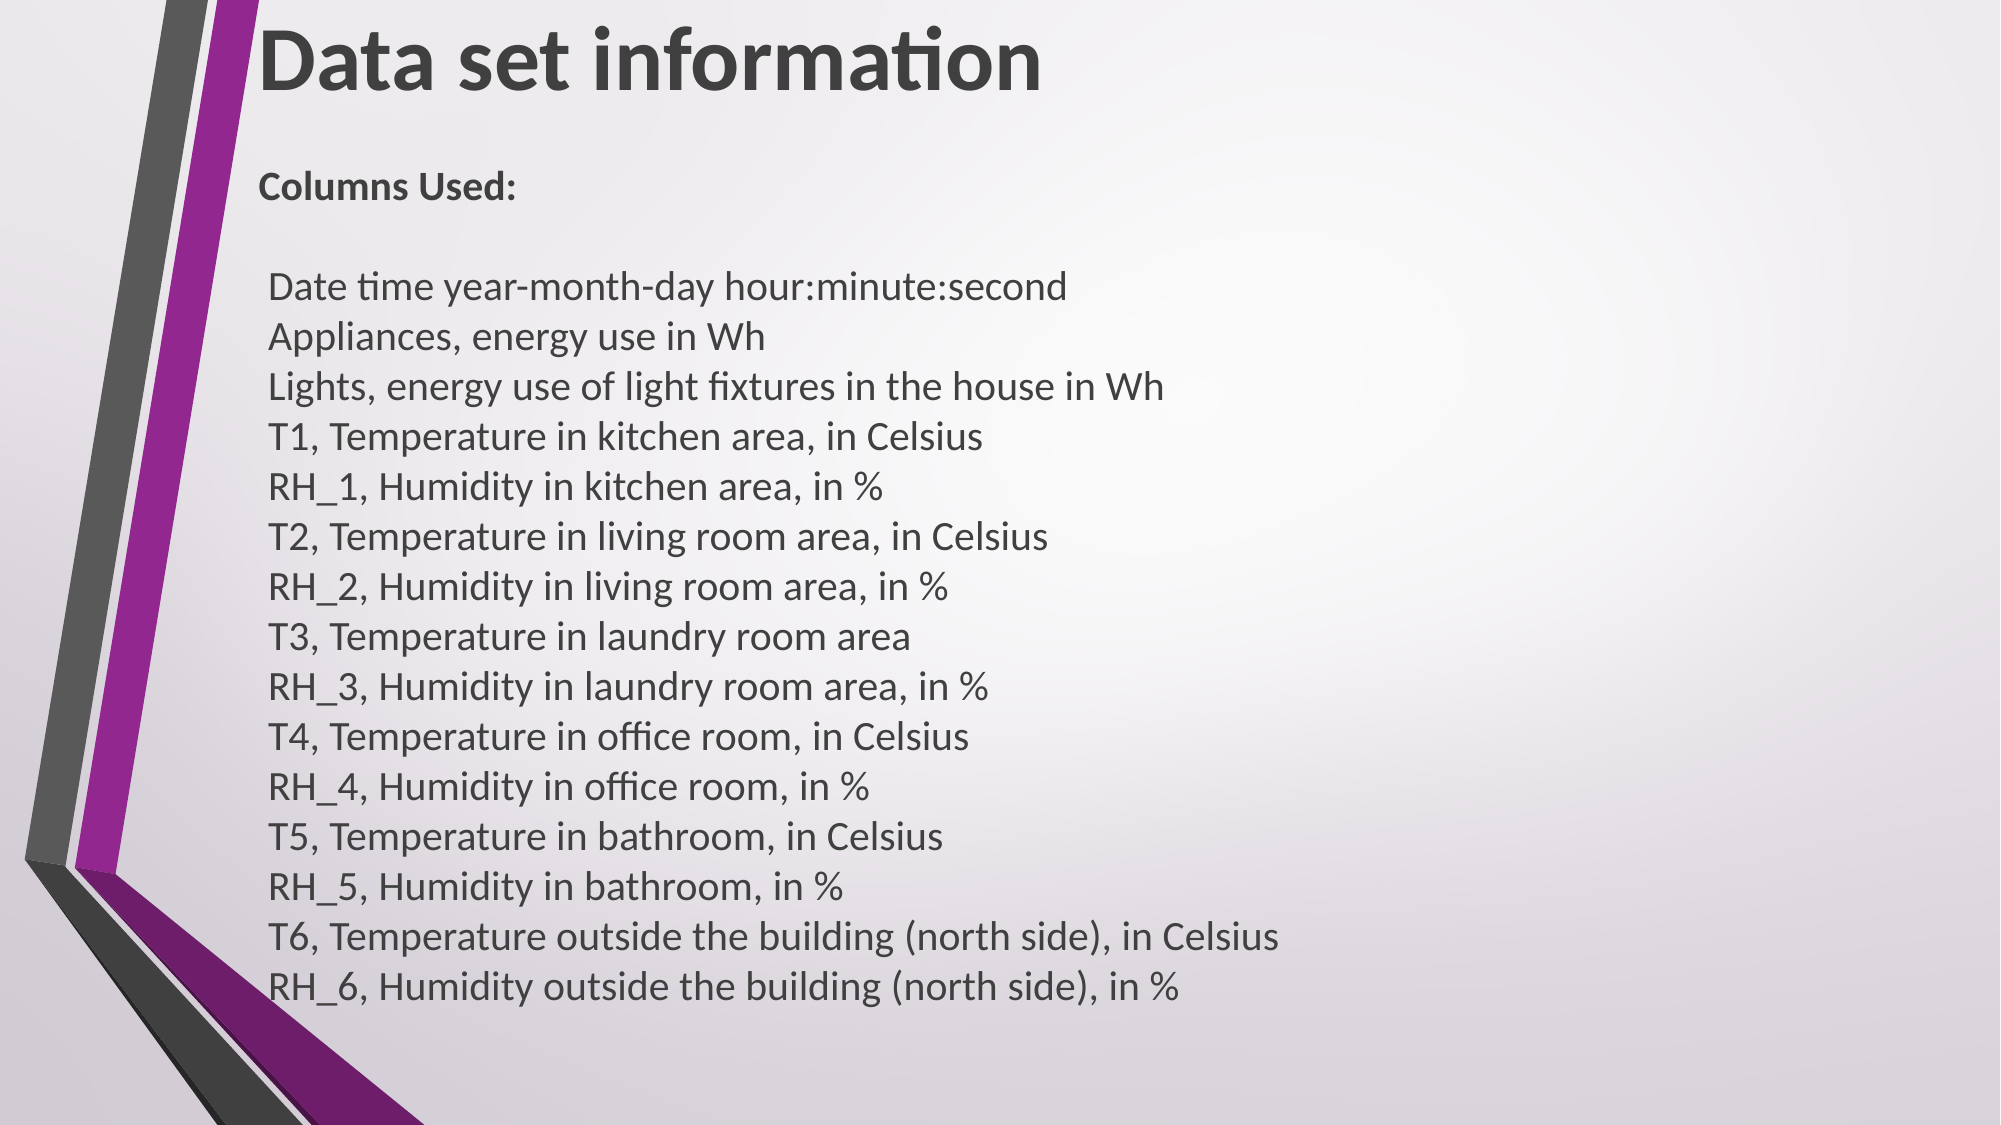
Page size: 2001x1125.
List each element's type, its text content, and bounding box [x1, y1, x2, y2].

title Data set information Columns Used: Date time year-month-day hour:minute:second Appliances, energy use in Wh Lights, energy use of light fixtures in the house in Wh T1, Temperature in kitchen area, in Celsius RH_1, Humidity in kitchen area, in % T2, Temperature in living room area, in Celsius RH_2, Humidity in living room area, in % T3, Temperature in laundry room area RH_3, Humidity in laundry room area, in % T4, Temperature in office room, in Celsius RH_4, Humidity in office room, in % T5, Temperature in bathroom, in Celsius RH_5, Humidity in bathroom, in % T6, Temperature outside the building (north side), in Celsius RH_6, Humidity outside the building (north side), in % [243, 28, 1887, 920]
